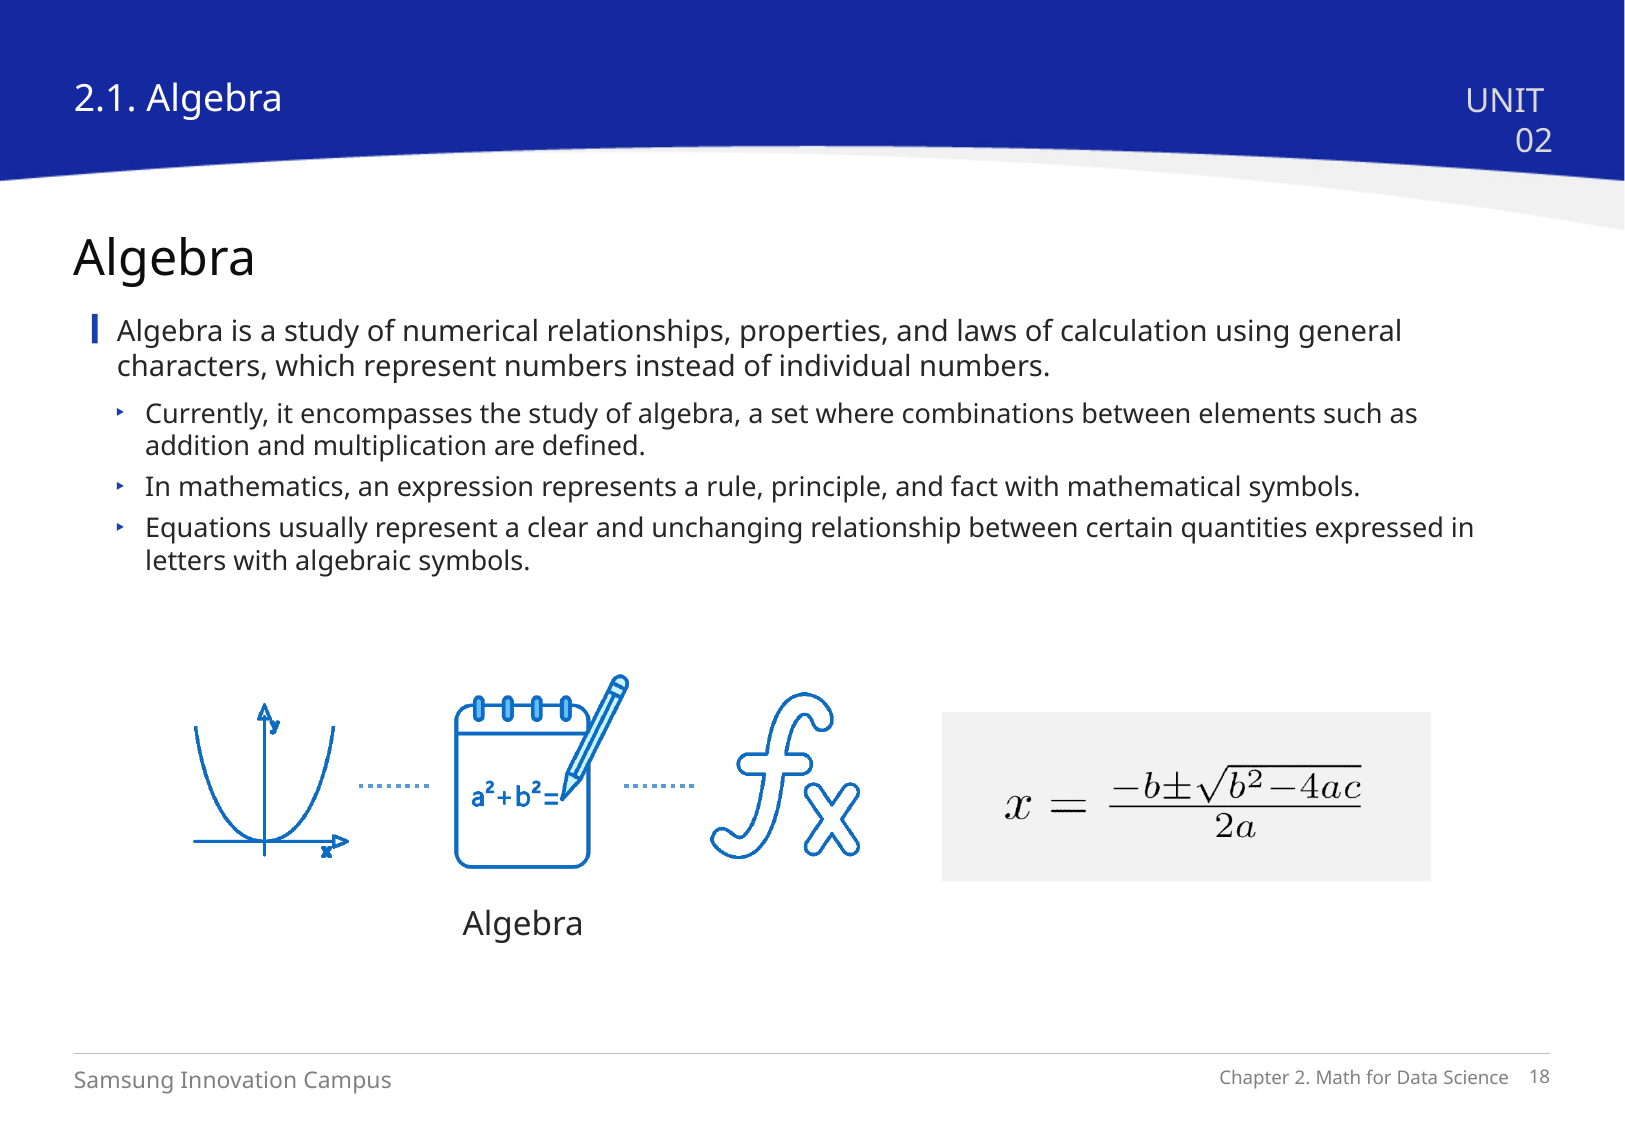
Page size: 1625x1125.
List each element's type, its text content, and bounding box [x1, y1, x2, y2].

picture [0, 0, 1625, 1125]
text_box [91, 312, 1533, 383]
text_box Algebra [73, 224, 1552, 287]
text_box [193, 674, 1431, 951]
text_box Currently, it encompasses the study of algebra, a set where combinations between elements such as addition and multiplication are defined. In mathematics, an expression represents a rule, principle, and fact with mathematical symbols. Equations usually represent a clear and unchanging relationship between certain quantities expressed in letters with algebraic symbols. [114, 383, 1532, 588]
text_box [73, 73, 1554, 120]
